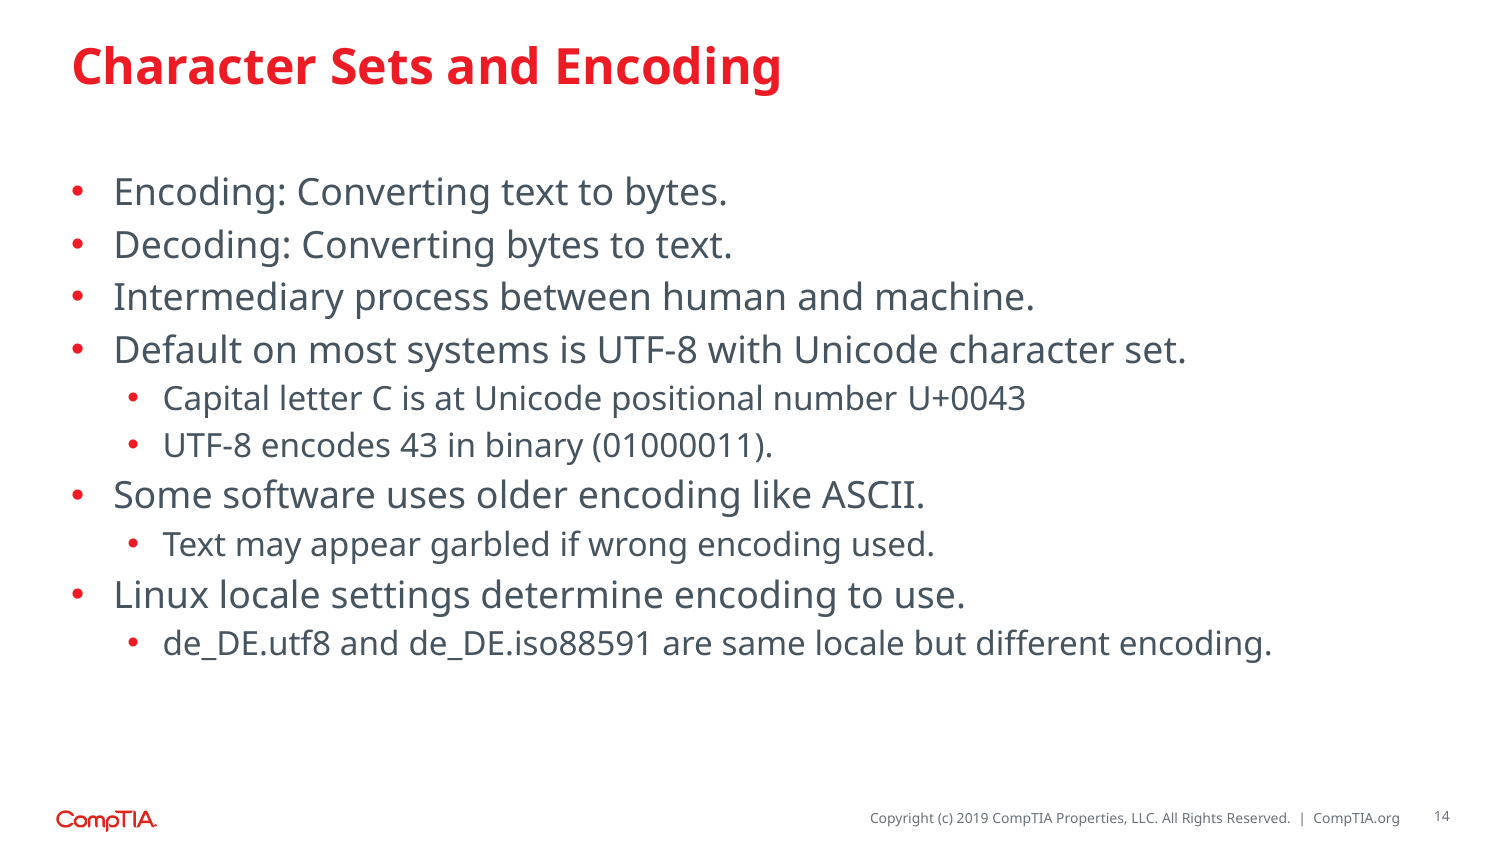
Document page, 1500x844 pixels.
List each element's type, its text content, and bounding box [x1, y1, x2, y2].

list Encoding: Converting text to bytes. Decoding: Converting bytes to text. Intermediary process between human and machine. Default on most systems is UTF-8 with Unicode character set. Capital letter C is at Unicode positional number U+0043 UTF-8 encodes 43 in binary (01000011). Some software uses older encoding like ASCII. Text may appear garbled if wrong encoding used. Linux locale settings determine encoding to use. de_DE.utf8 and de_DE.iso88591 are same locale but different encoding. [56, 160, 1444, 746]
title Character Sets and Encoding [56, 12, 1444, 117]
slide_number 14 [1407, 800, 1450, 835]
